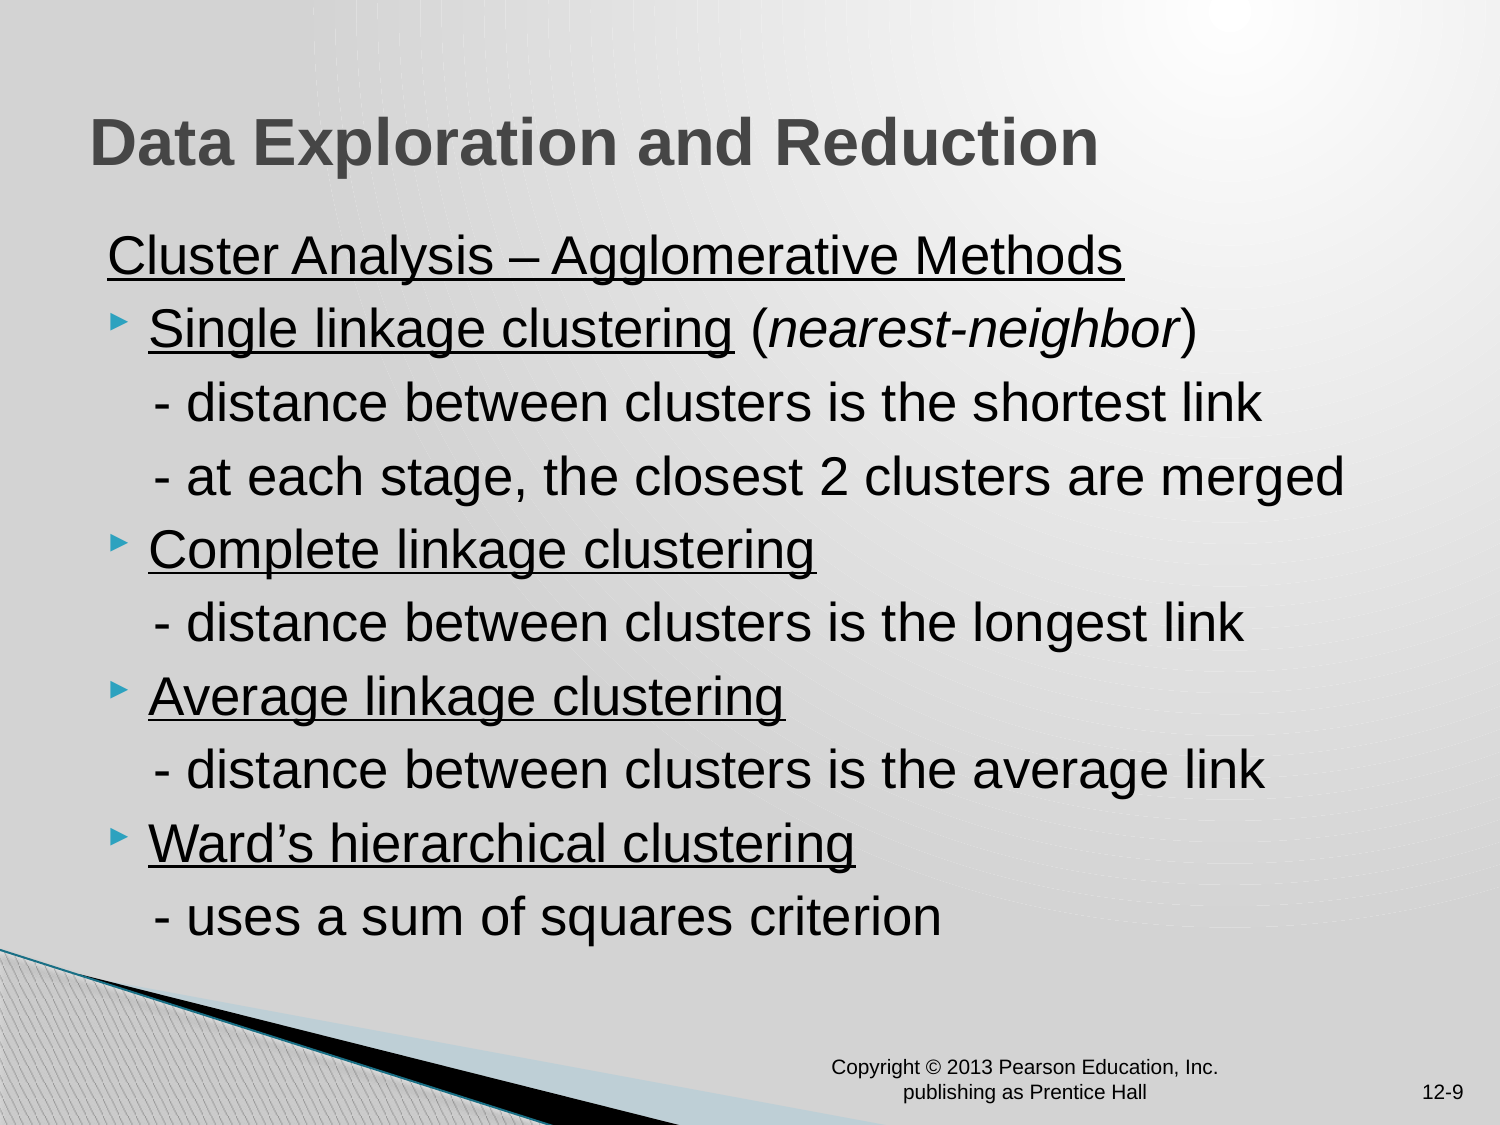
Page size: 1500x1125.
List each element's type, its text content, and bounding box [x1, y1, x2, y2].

list Cluster Analysis – Agglomerative Methods Single linkage clustering (nearest-neighbor) - distance between clusters is the shortest link - at each stage, the closest 2 clusters are merged Complete linkage clustering - distance between clusters is the longest link Average linkage clustering - distance between clusters is the average link Ward’s hierarchical clustering - uses a sum of squares criterion [74, 212, 1426, 956]
title Data Exploration and Reduction [75, 45, 1425, 233]
slide_number 12-9 [1362, 1051, 1479, 1112]
footer Copyright © 2013 Pearson Education, Inc. publishing as Prentice Hall [812, 1051, 1238, 1112]
